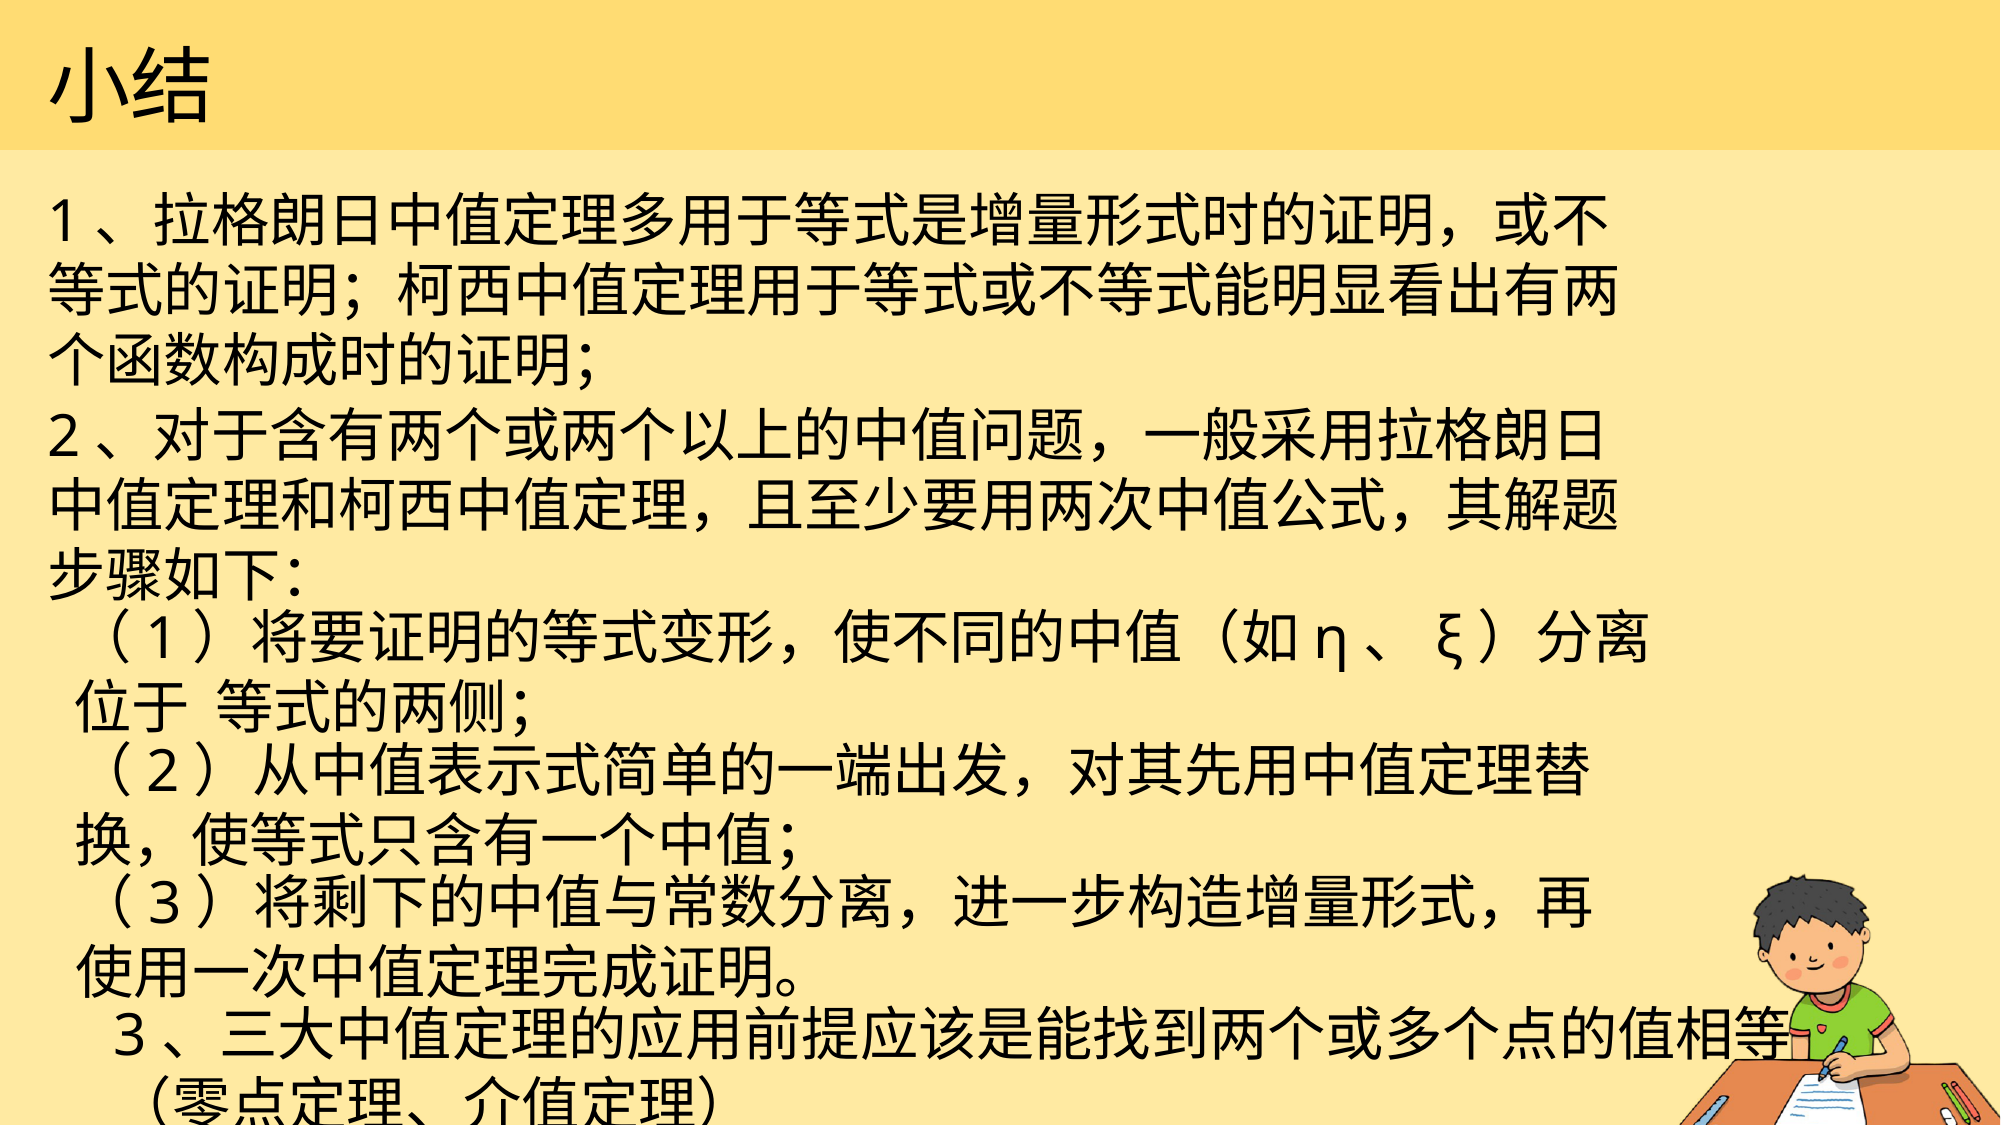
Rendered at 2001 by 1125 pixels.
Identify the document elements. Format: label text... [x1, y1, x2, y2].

text_box （3）将剩下的中值与常数分离，进一步构造增量形式，再使用一次中值定理完成证明。 [61, 857, 1652, 1013]
text_box 2、对于含有两个或两个以上的中值问题，一般采用拉格朗日中值定理和柯西中值定理，且至少要用两次中值公式，其解题步骤如下： [32, 390, 1677, 616]
text_box （1）将要证明的等式变形，使不同的中值（如η、ξ）分离位于 等式的两侧； [58, 593, 1703, 748]
picture [1676, 873, 2001, 1125]
text_box 1、拉格朗日中值定理多用于等式是增量形式时的证明，或不等式的证明；柯西中值定理用于等式或不等式能明显看出有两个函数构成时的证明； [32, 175, 1650, 390]
text_box 小结 [32, 25, 266, 141]
text_box 3、三大中值定理的应用前提应该是能找到两个或多个点的值相等（零点定理、介值定理） [99, 989, 1860, 1125]
text_box （2）从中值表示式简单的一端出发，对其先用中值定理替换，使等式只含有一个中值； [59, 725, 1650, 881]
